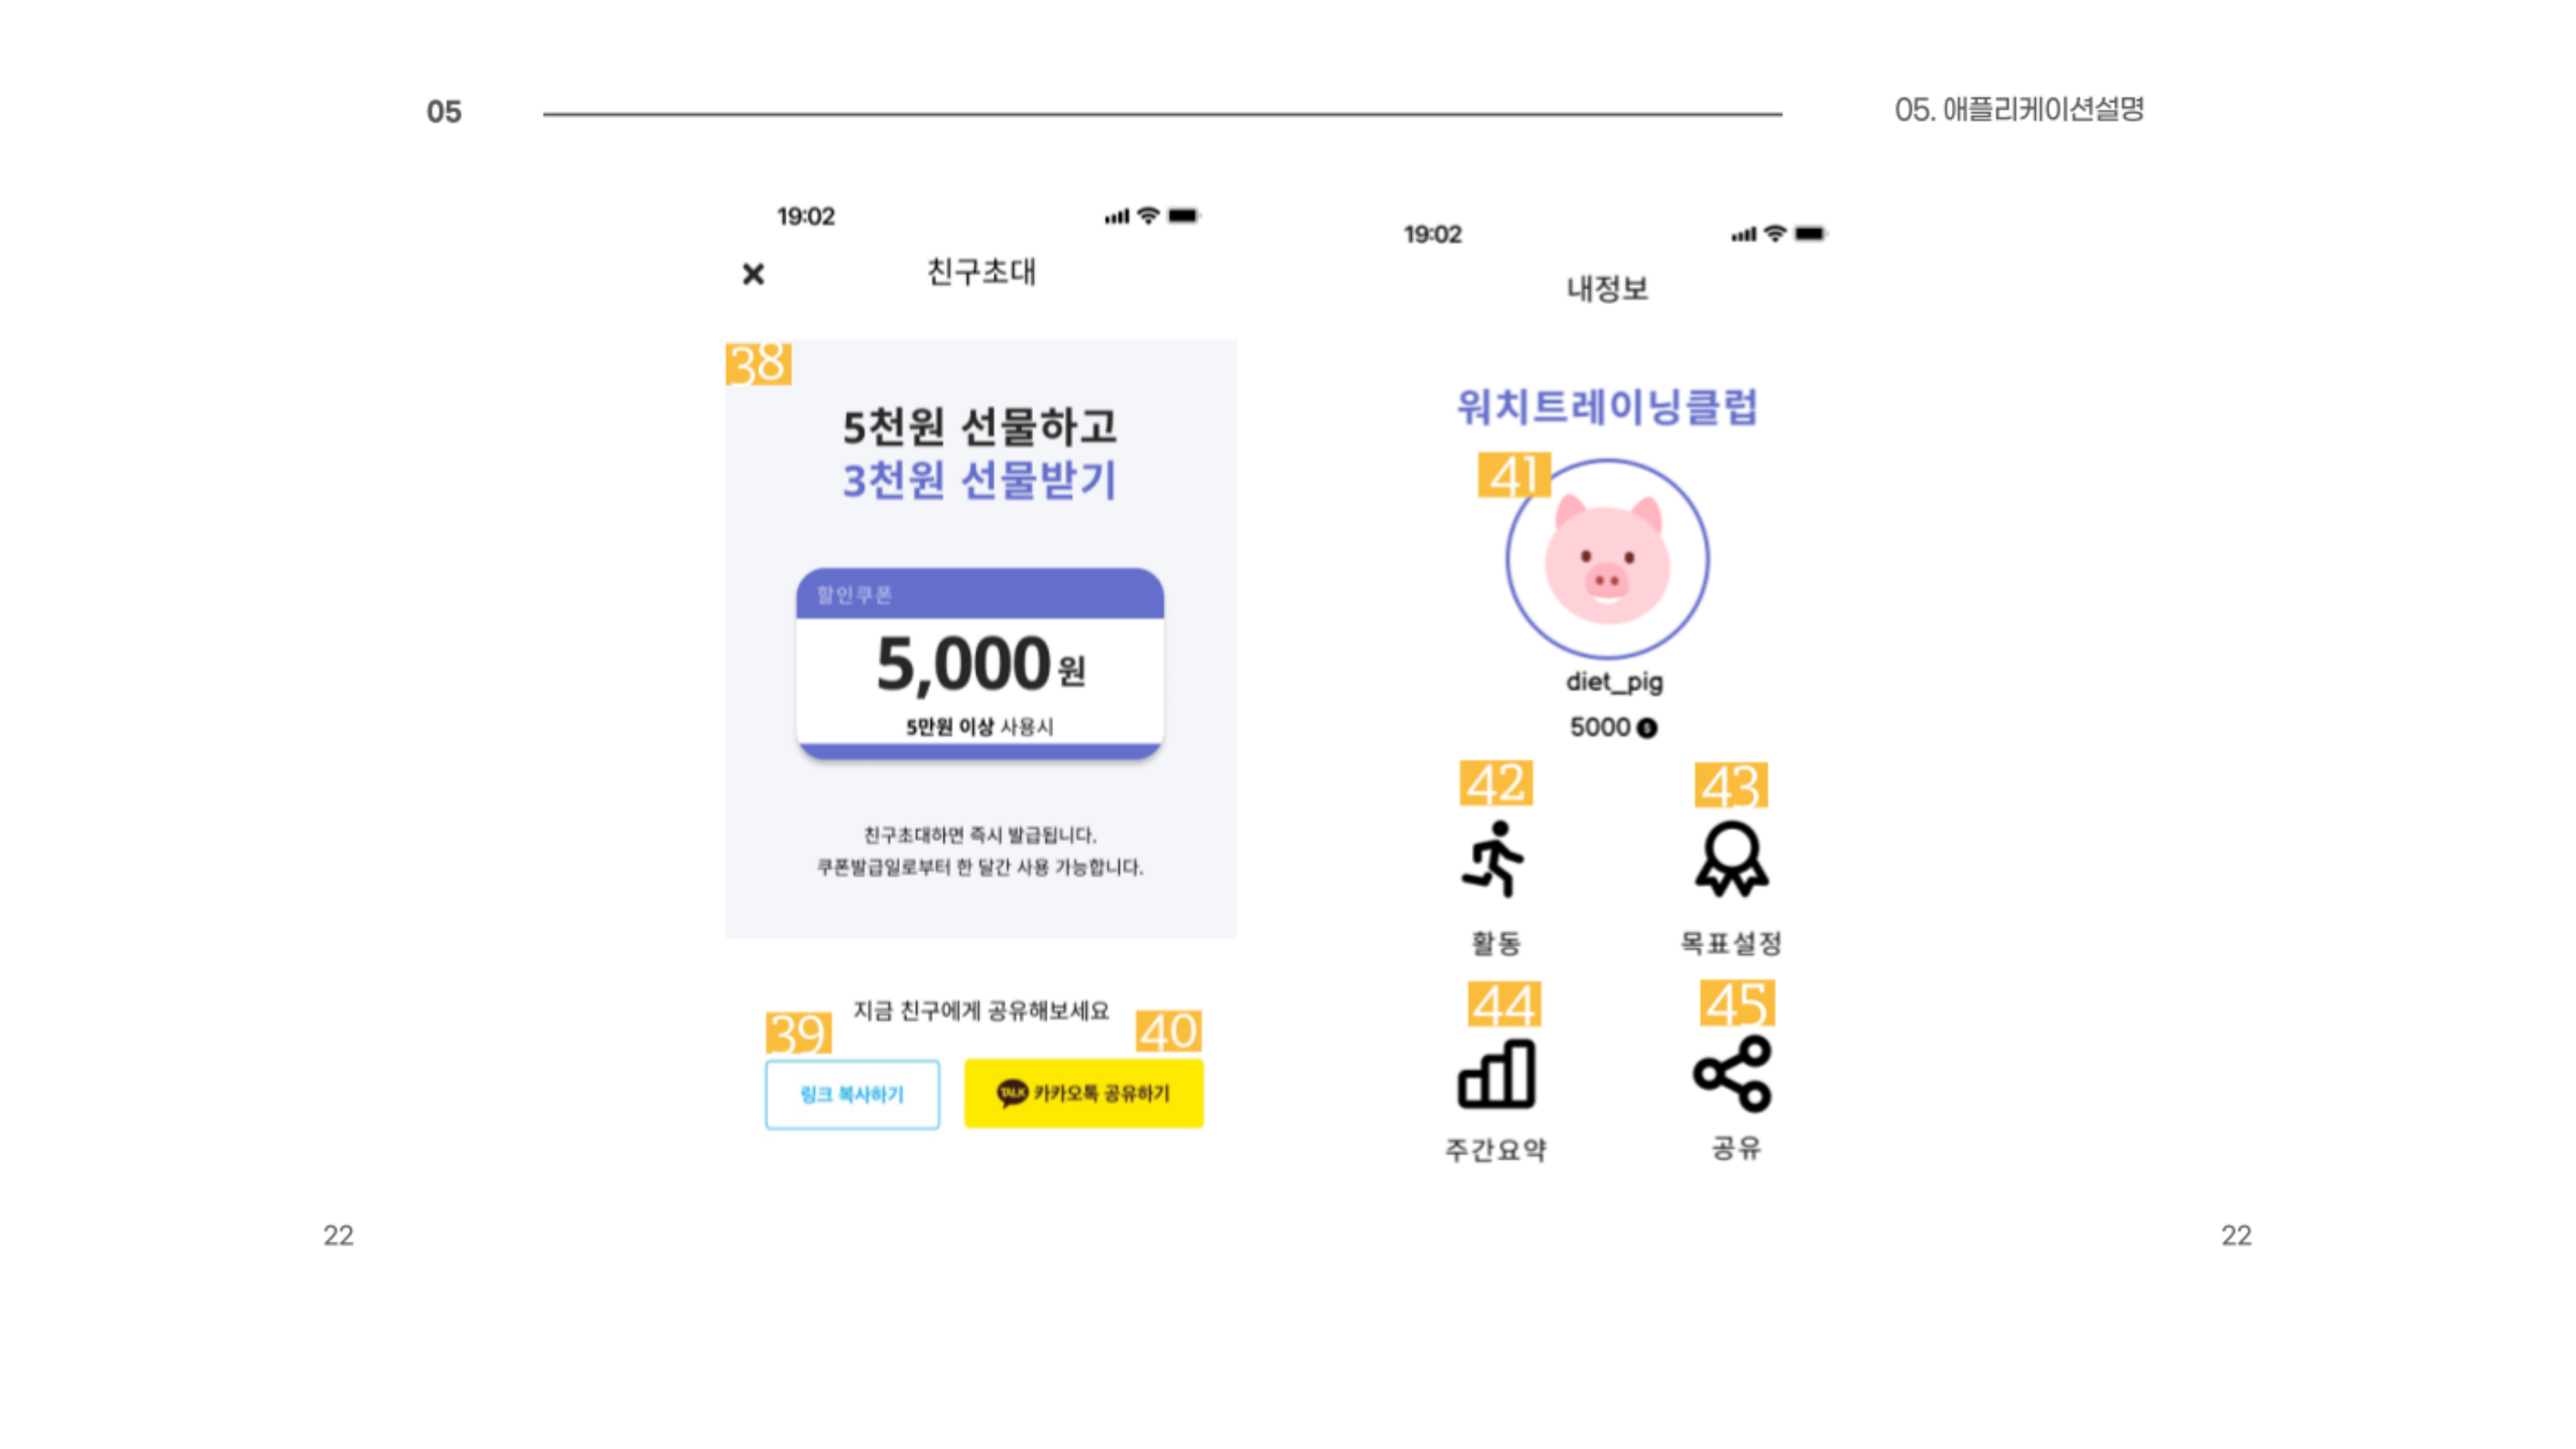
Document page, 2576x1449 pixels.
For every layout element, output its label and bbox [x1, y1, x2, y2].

picture [263, 0, 2312, 1449]
